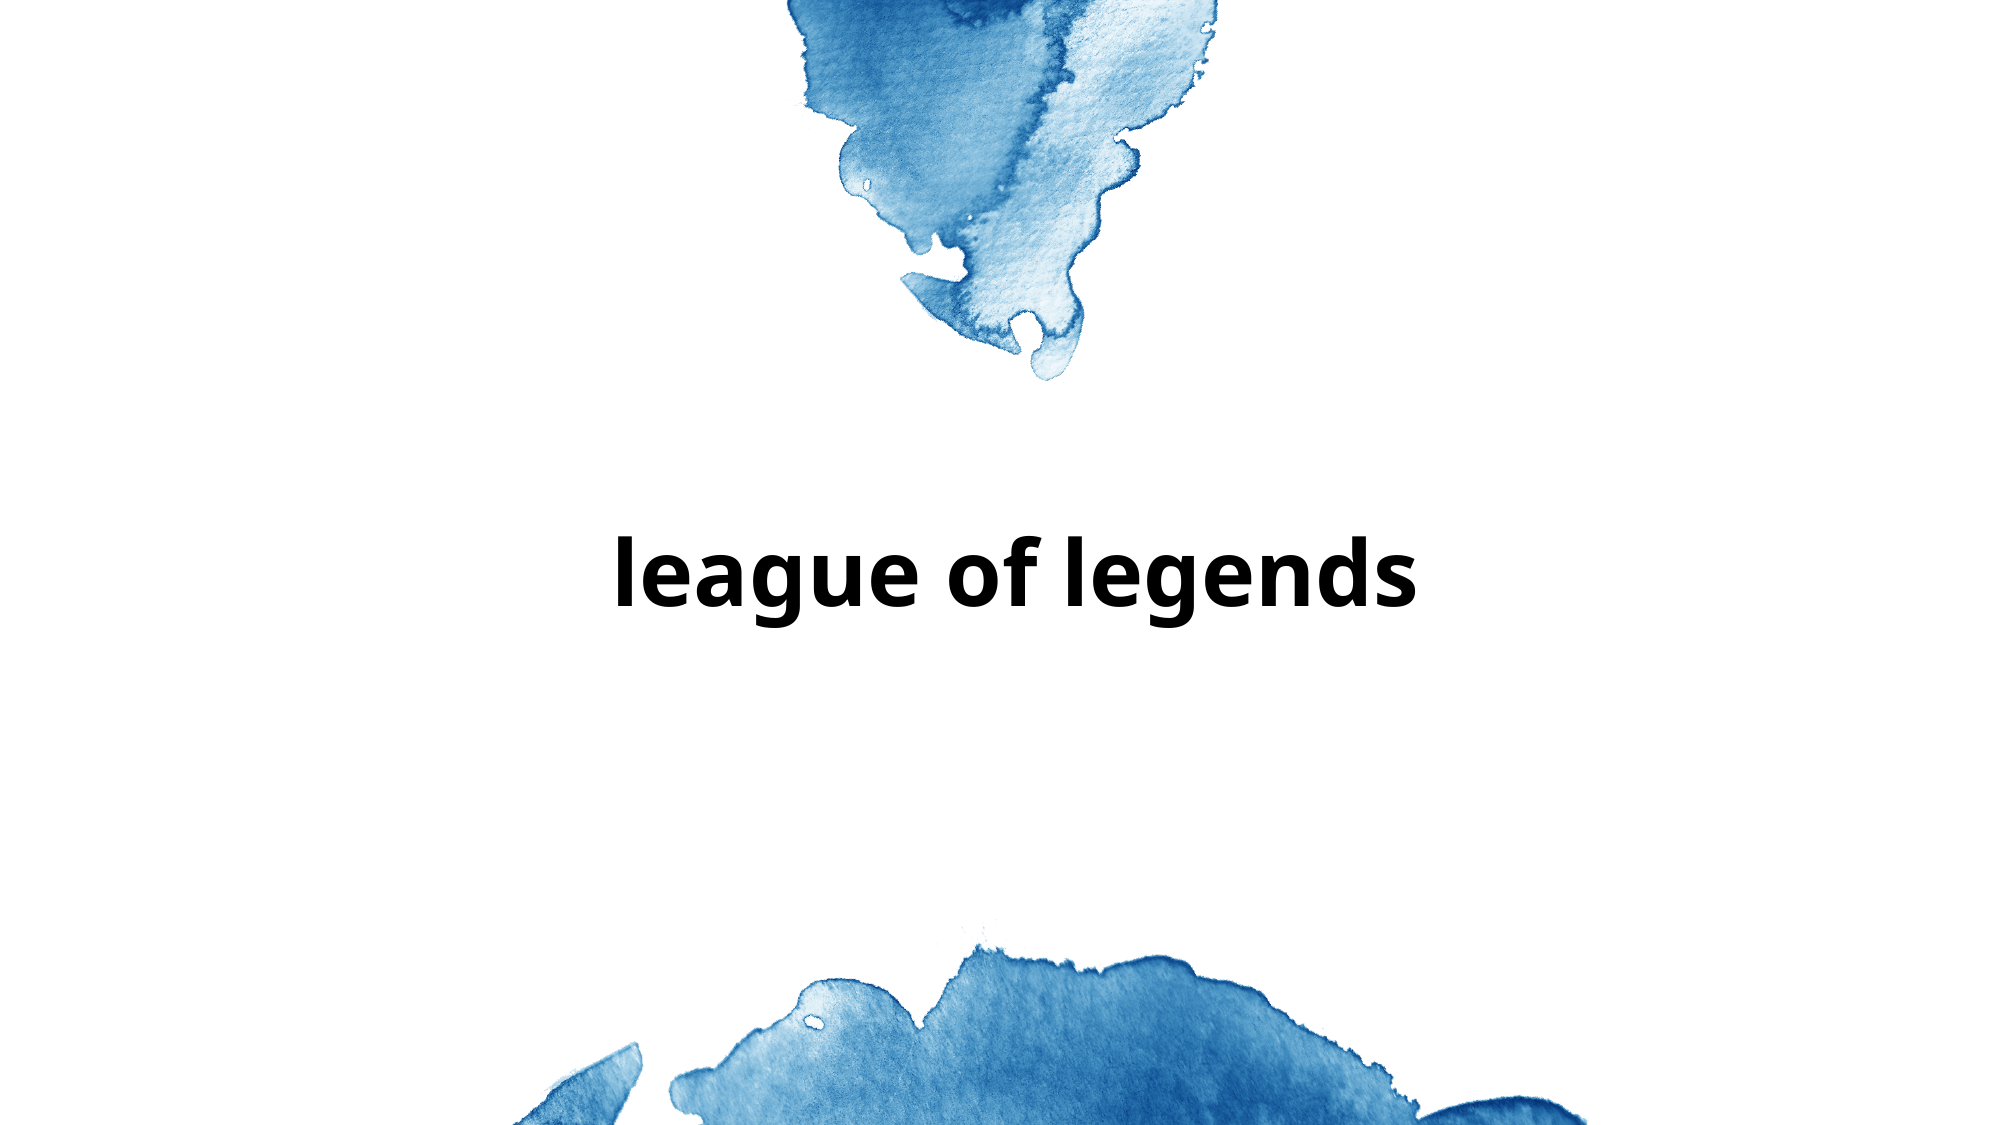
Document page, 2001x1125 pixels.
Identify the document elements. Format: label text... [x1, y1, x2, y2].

picture [480, 629, 1576, 1125]
text_box league of legends [596, 507, 1523, 648]
picture [663, 0, 1412, 403]
